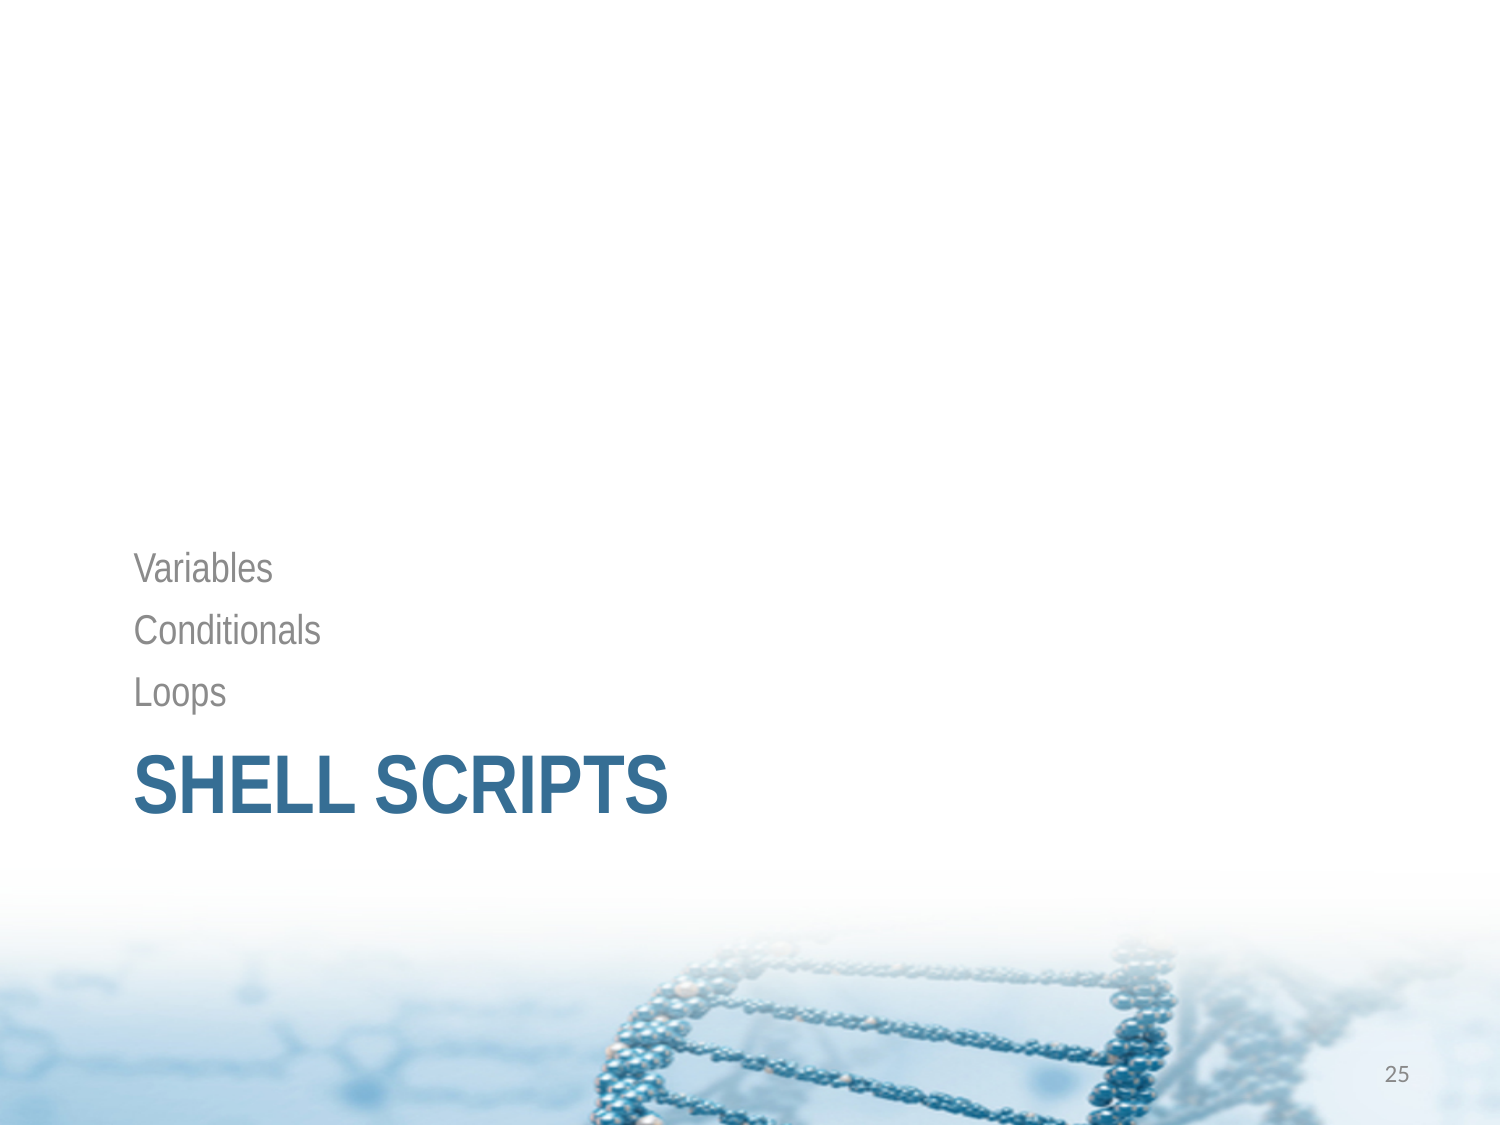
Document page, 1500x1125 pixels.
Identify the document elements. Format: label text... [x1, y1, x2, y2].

title Shell Scripts [118, 723, 1394, 947]
slide_number 25 [1074, 1042, 1425, 1103]
list Variables Conditionals Loops [118, 476, 1394, 723]
picture [0, 862, 1500, 1125]
